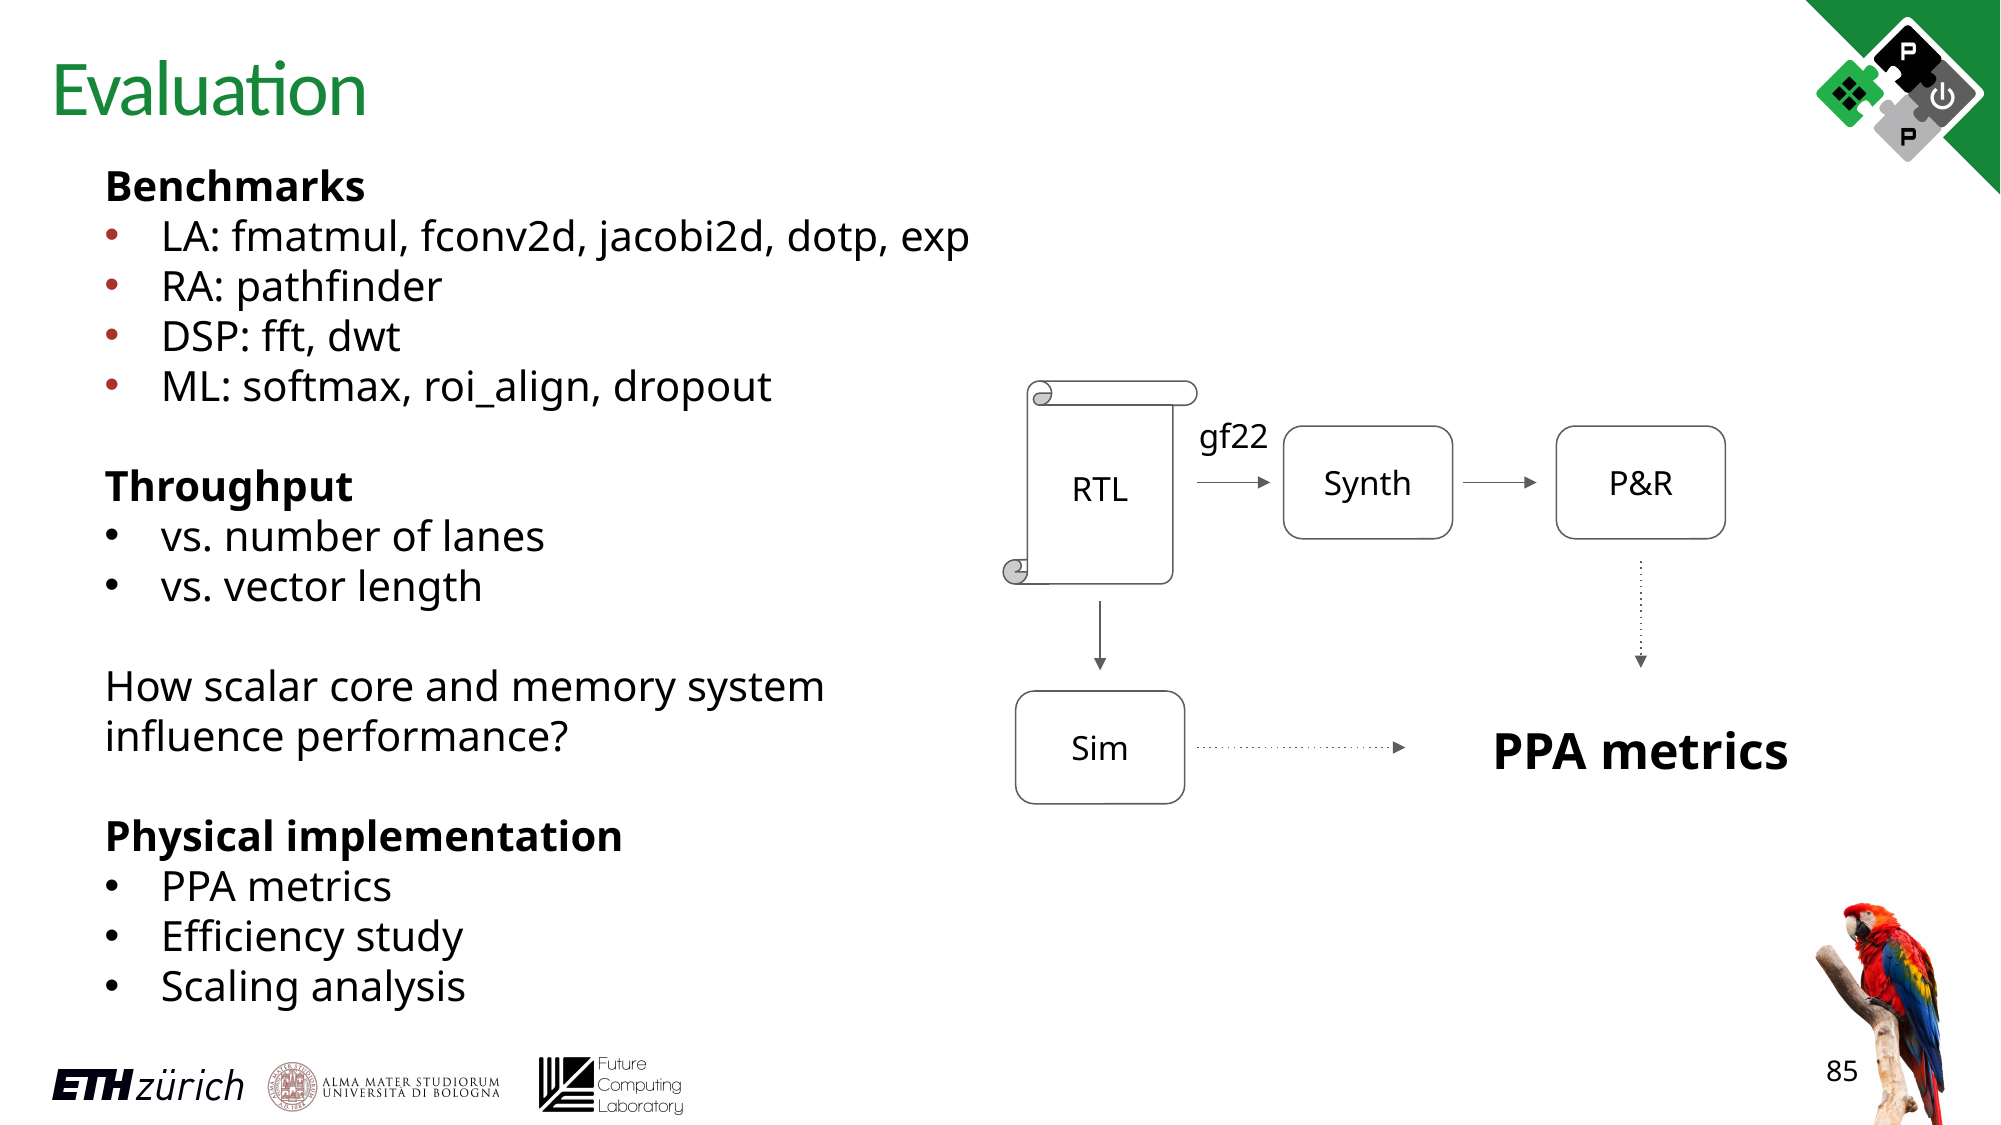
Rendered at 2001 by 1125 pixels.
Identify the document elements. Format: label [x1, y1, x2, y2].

picture [51, 1069, 244, 1101]
text_box [51, 29, 1802, 138]
text_box [51, 139, 1884, 1030]
picture [533, 1051, 716, 1119]
picture [1815, 24, 1977, 163]
picture [322, 1074, 500, 1097]
slide_number [1813, 1034, 1872, 1111]
picture [266, 1062, 319, 1113]
picture [1805, 889, 1964, 1125]
